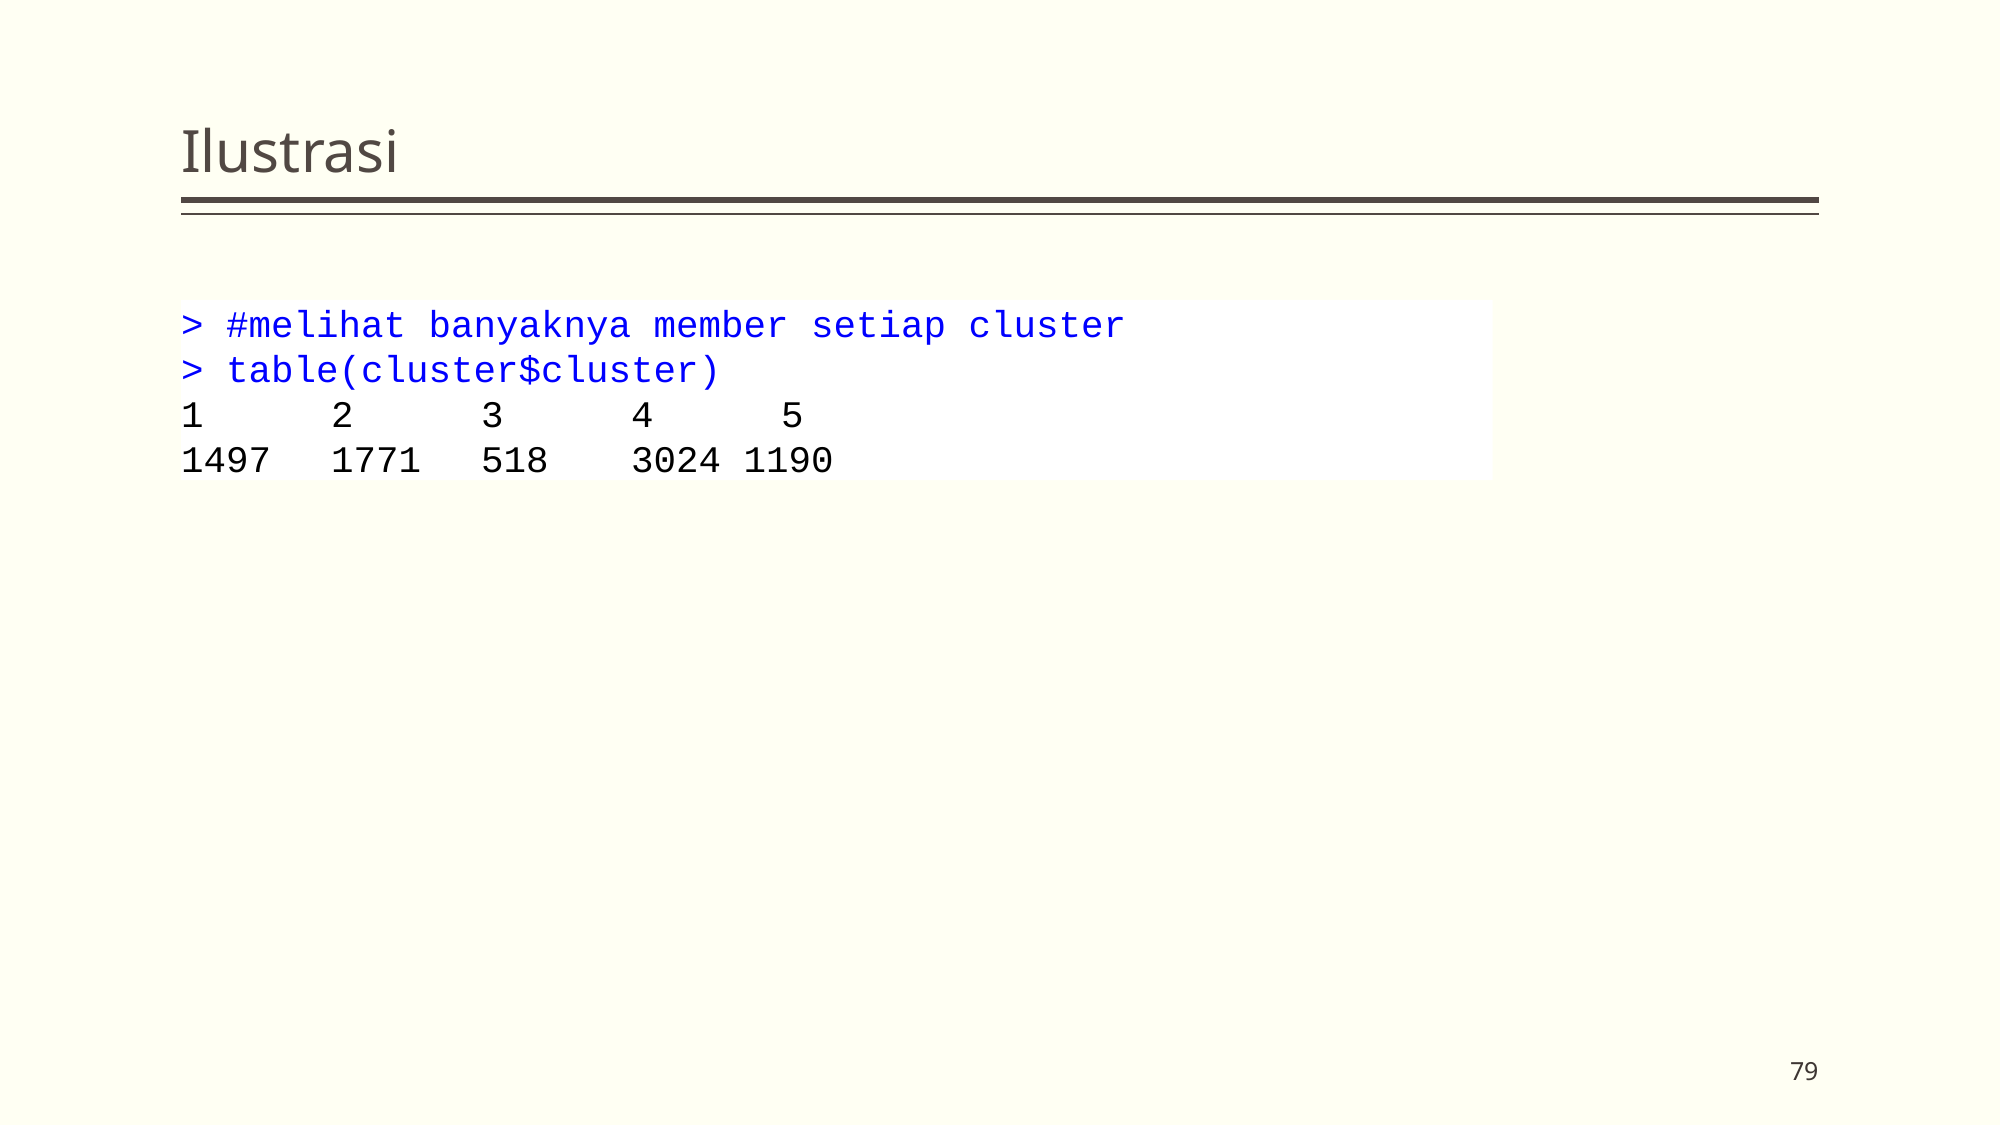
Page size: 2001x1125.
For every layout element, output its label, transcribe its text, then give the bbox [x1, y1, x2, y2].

slide_number 79 [1518, 1042, 1819, 1103]
text_box > #melihat banyaknya member setiap cluster > table(cluster$cluster) 1 2 3 4 5 1497 1771 518 3024 1190 [181, 299, 1493, 481]
title Ilustrasi [181, 12, 1819, 193]
